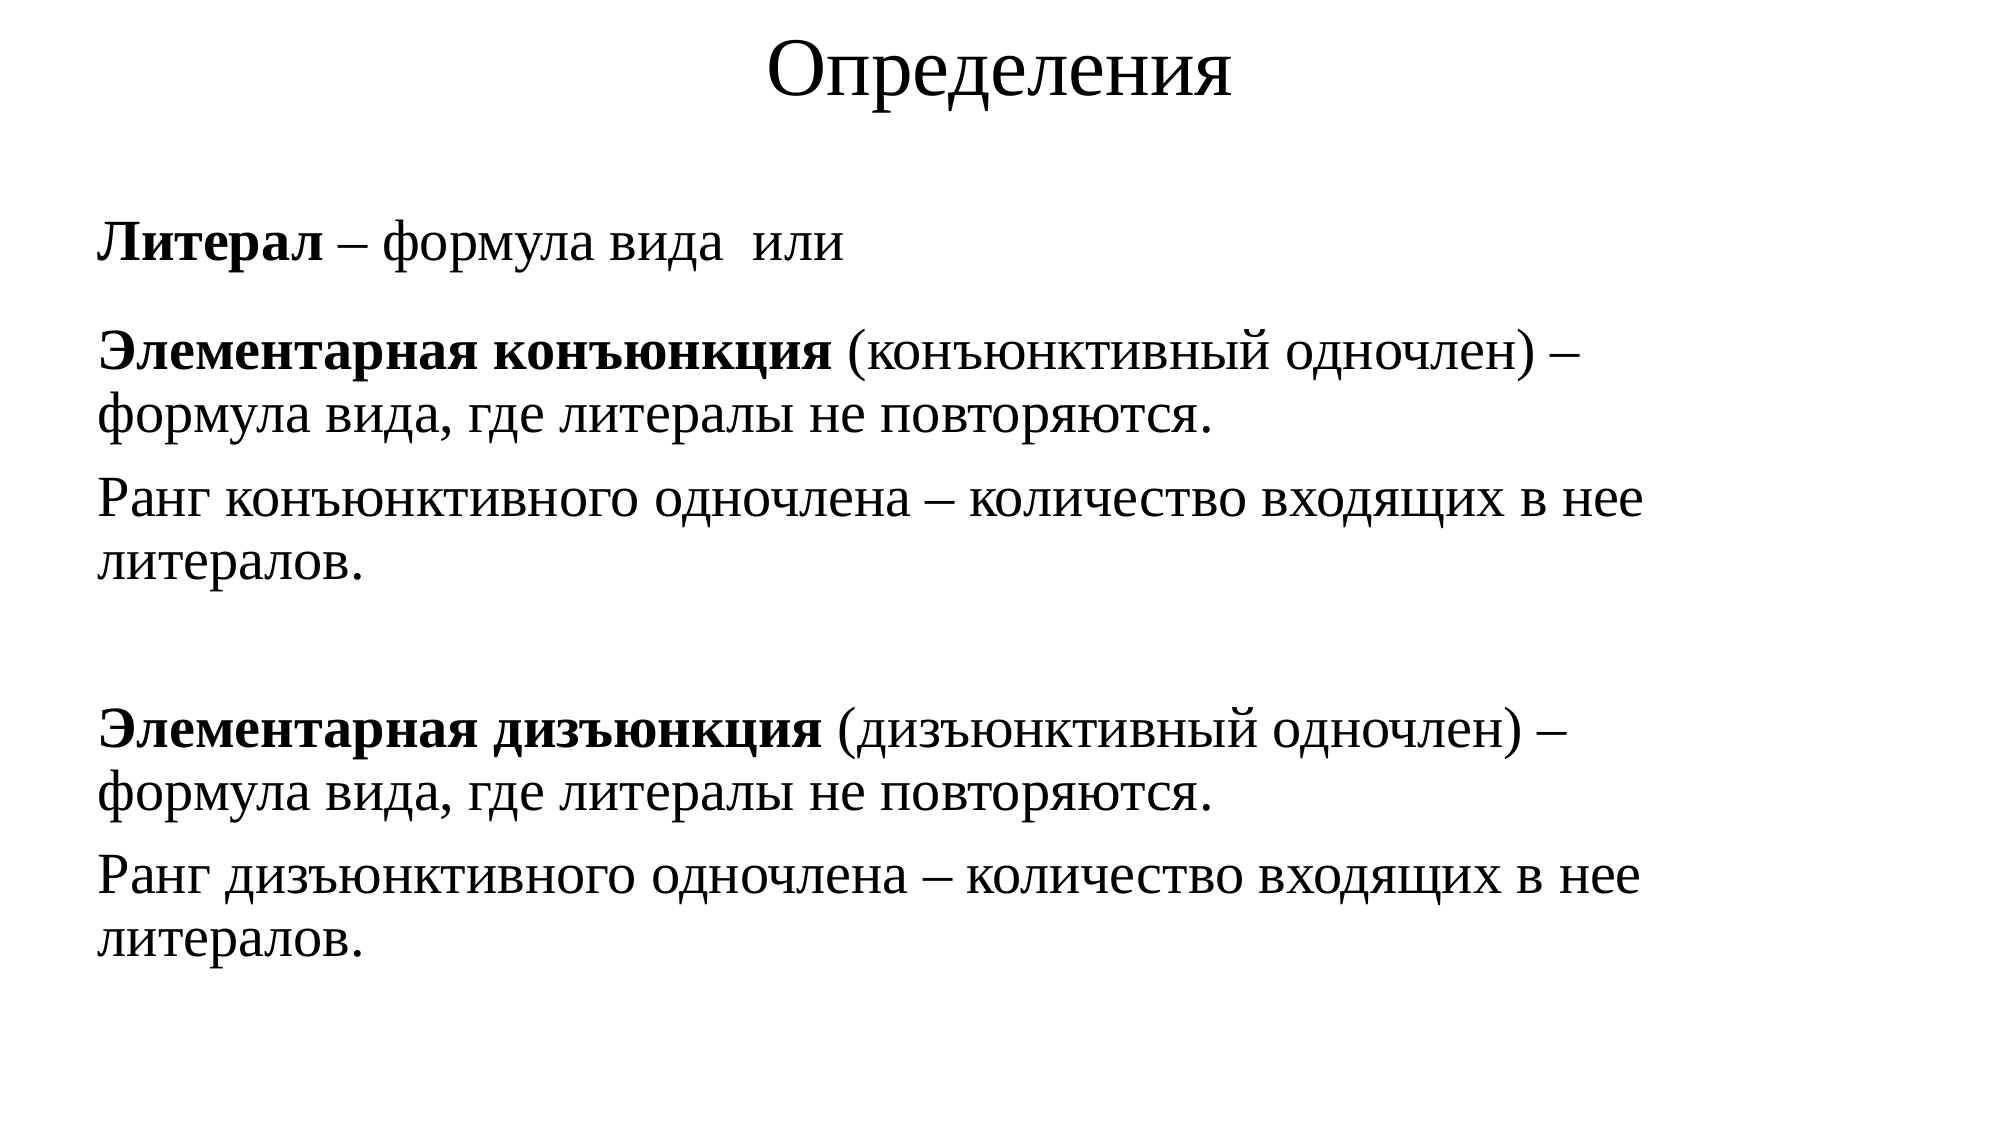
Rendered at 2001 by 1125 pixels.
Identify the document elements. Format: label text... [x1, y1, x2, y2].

title Определения [137, 0, 1863, 177]
